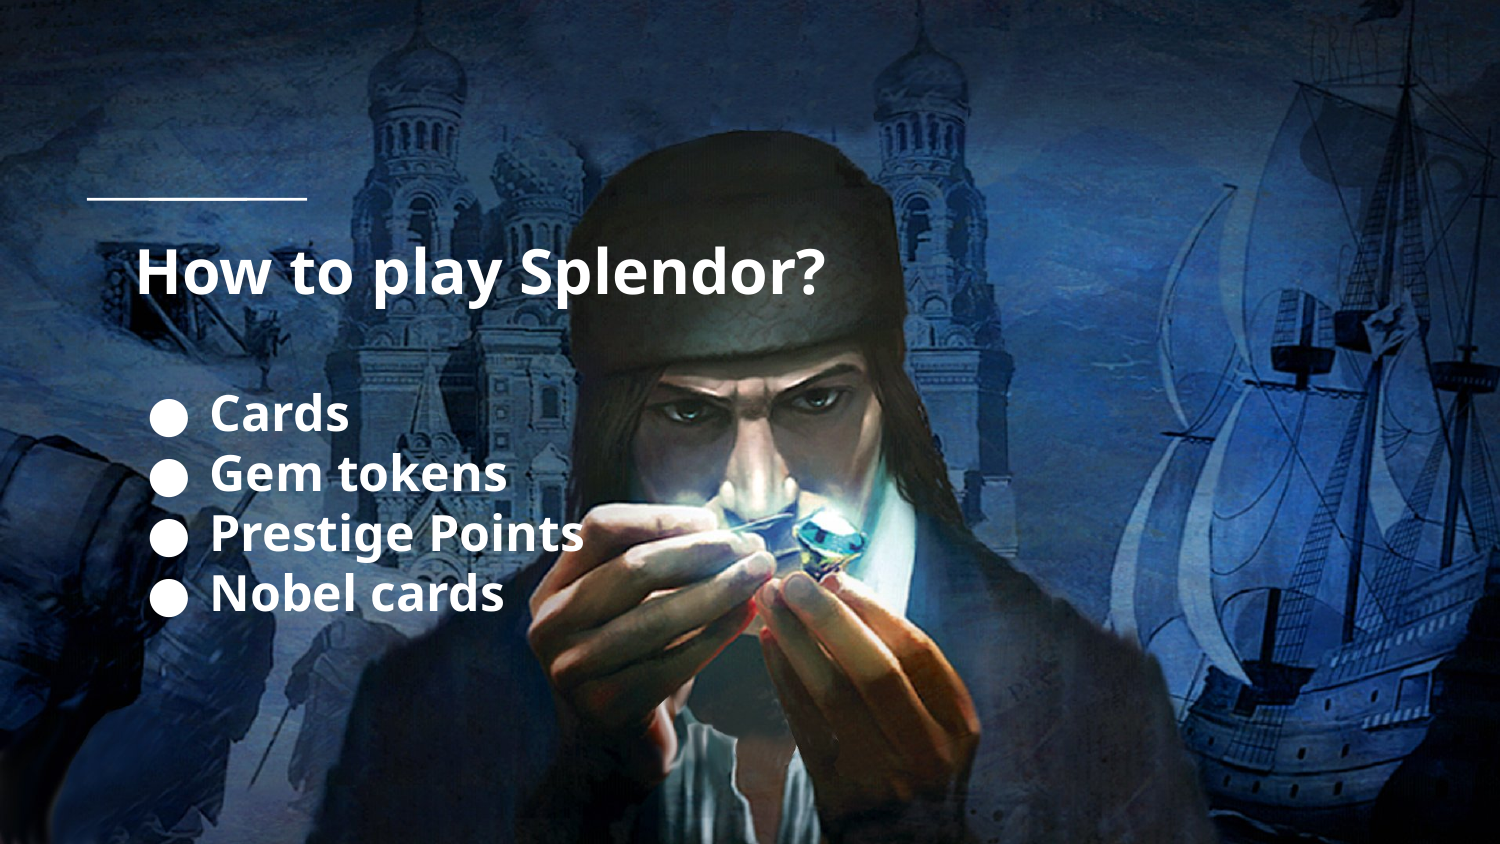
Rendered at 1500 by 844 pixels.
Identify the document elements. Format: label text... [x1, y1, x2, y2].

title How to play Splendor? Cards Gem tokens Prestige Points Nobel cards [119, 216, 1381, 726]
picture [0, 0, 1500, 844]
